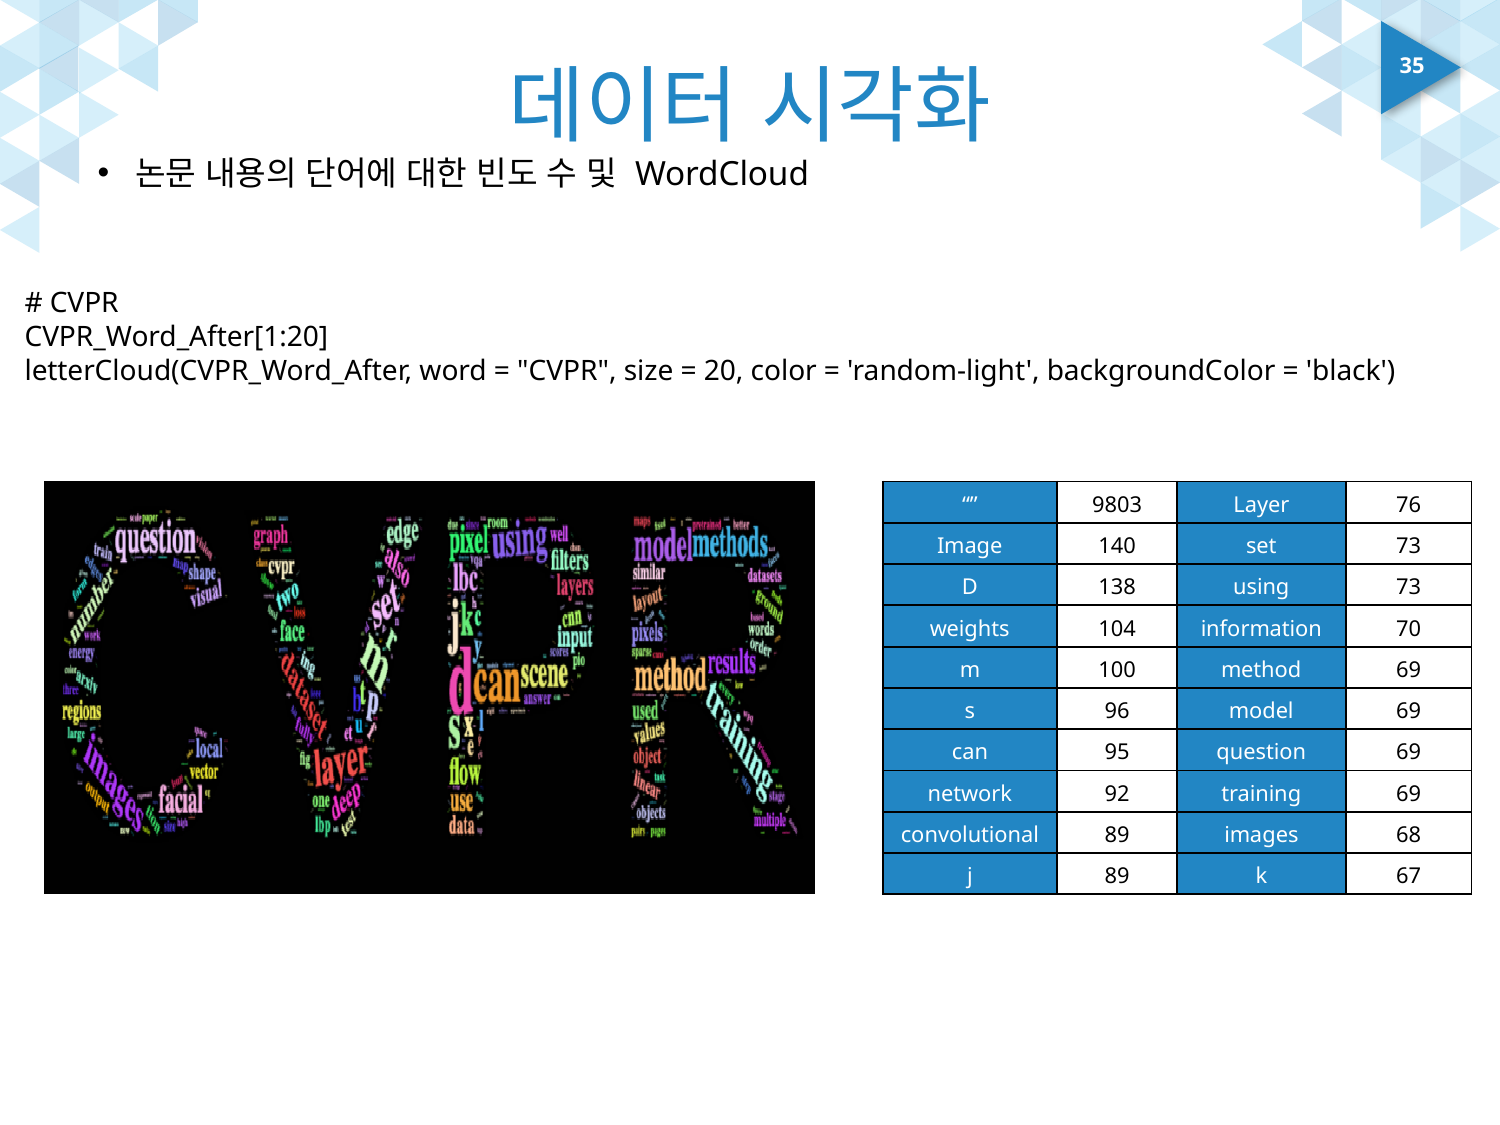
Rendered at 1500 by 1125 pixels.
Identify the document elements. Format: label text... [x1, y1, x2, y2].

table_cell information [1178, 606, 1345, 646]
picture [44, 481, 815, 895]
table_cell m [884, 648, 1056, 687]
table_cell 68 [1347, 813, 1471, 852]
table_cell using [1178, 565, 1345, 604]
table_cell 89 [1058, 854, 1176, 893]
table_cell Image [884, 524, 1056, 563]
slide_number 35 [1370, 44, 1454, 90]
table_cell 69 [1347, 730, 1471, 770]
table_cell 92 [1058, 771, 1176, 811]
table_cell 100 [1058, 648, 1176, 687]
table_cell set [1178, 524, 1345, 563]
table_cell 67 [1347, 854, 1471, 893]
table_cell 95 [1058, 730, 1176, 770]
table_header 9803 [1058, 482, 1176, 522]
table_header Layer [1178, 482, 1345, 522]
table_cell 69 [1347, 648, 1471, 687]
table_header 76 [1347, 482, 1471, 522]
table_cell convolutional [884, 813, 1056, 852]
table_cell 69 [1347, 689, 1471, 728]
table_cell question [1178, 730, 1345, 770]
table_cell 70 [1347, 606, 1471, 646]
table_cell 104 [1058, 606, 1176, 646]
table_cell 73 [1347, 524, 1471, 563]
table_cell weights [884, 606, 1056, 646]
table_cell 69 [1347, 771, 1471, 811]
table_cell 140 [1058, 524, 1176, 563]
table_cell D [884, 565, 1056, 604]
table_cell 96 [1058, 689, 1176, 728]
table_header “” [884, 482, 1056, 522]
text_box # CVPR CVPR_Word_After[1:20] letterCloud(CVPR_Word_After, word = "CVPR", size = 20, color = 'random-light', backgroundColor = 'black') [9, 277, 1491, 394]
table_cell j [884, 854, 1056, 893]
table_cell k [1178, 854, 1345, 893]
table_cell 89 [1058, 813, 1176, 852]
table_cell s [884, 689, 1056, 728]
table_cell network [884, 771, 1056, 811]
table_cell model [1178, 689, 1345, 728]
table_cell training [1178, 771, 1345, 811]
table_cell method [1178, 648, 1345, 687]
table_cell images [1178, 813, 1345, 852]
table_cell can [884, 730, 1056, 770]
table_cell 138 [1058, 565, 1176, 604]
table_cell 73 [1347, 565, 1471, 604]
text_box 논문 내용의 단어에 대한 빈도 수 및 WordCloud [82, 148, 1377, 208]
title 데이터 시각화 [103, 0, 1397, 218]
